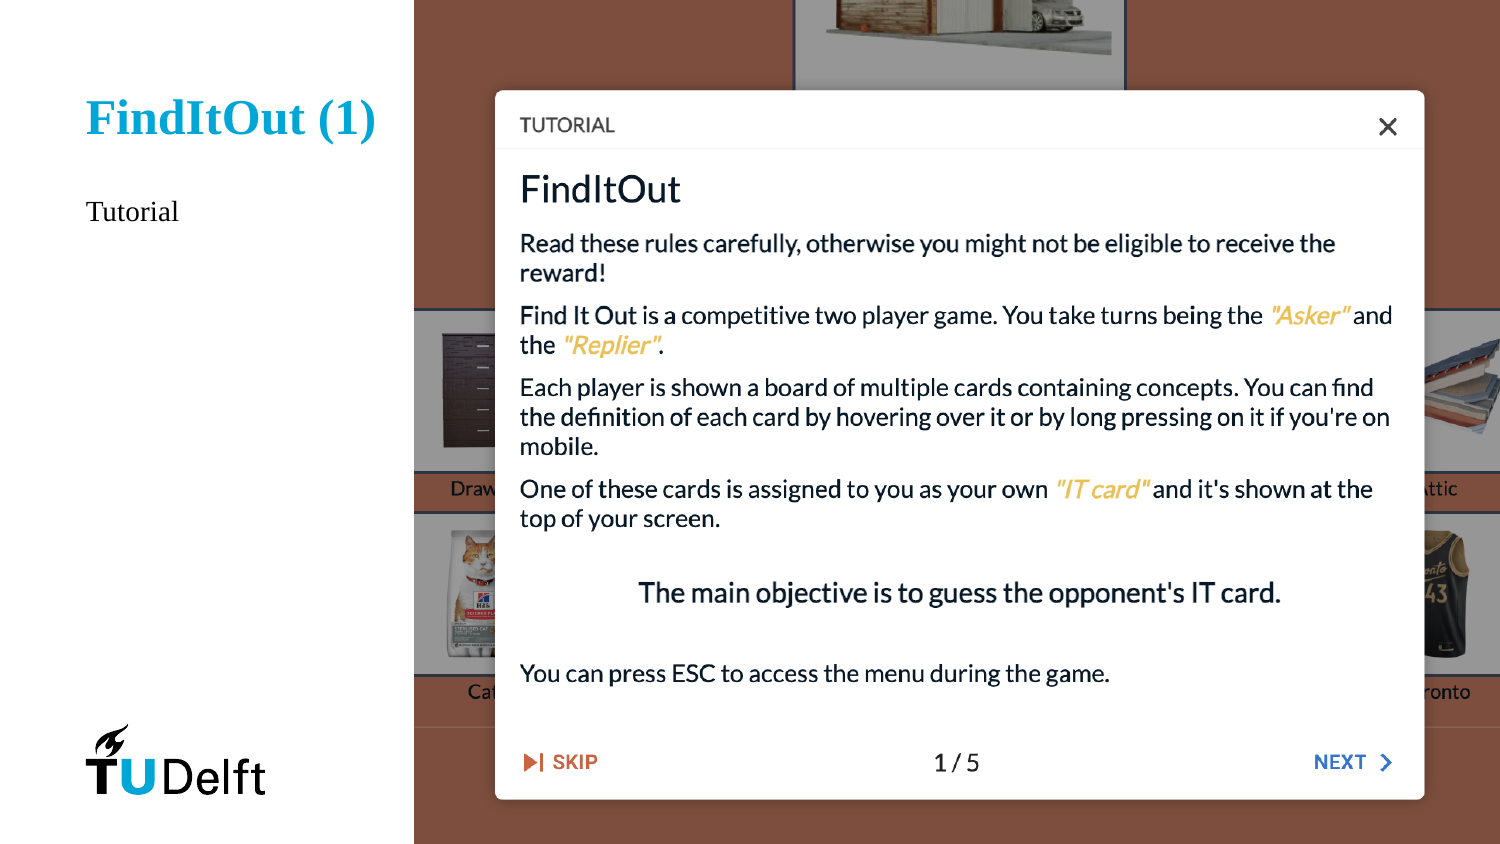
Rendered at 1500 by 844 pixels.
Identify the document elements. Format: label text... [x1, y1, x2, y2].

list Tutorial [85, 195, 409, 732]
picture [414, 0, 1500, 844]
title FindItOut (1) [85, 91, 409, 152]
